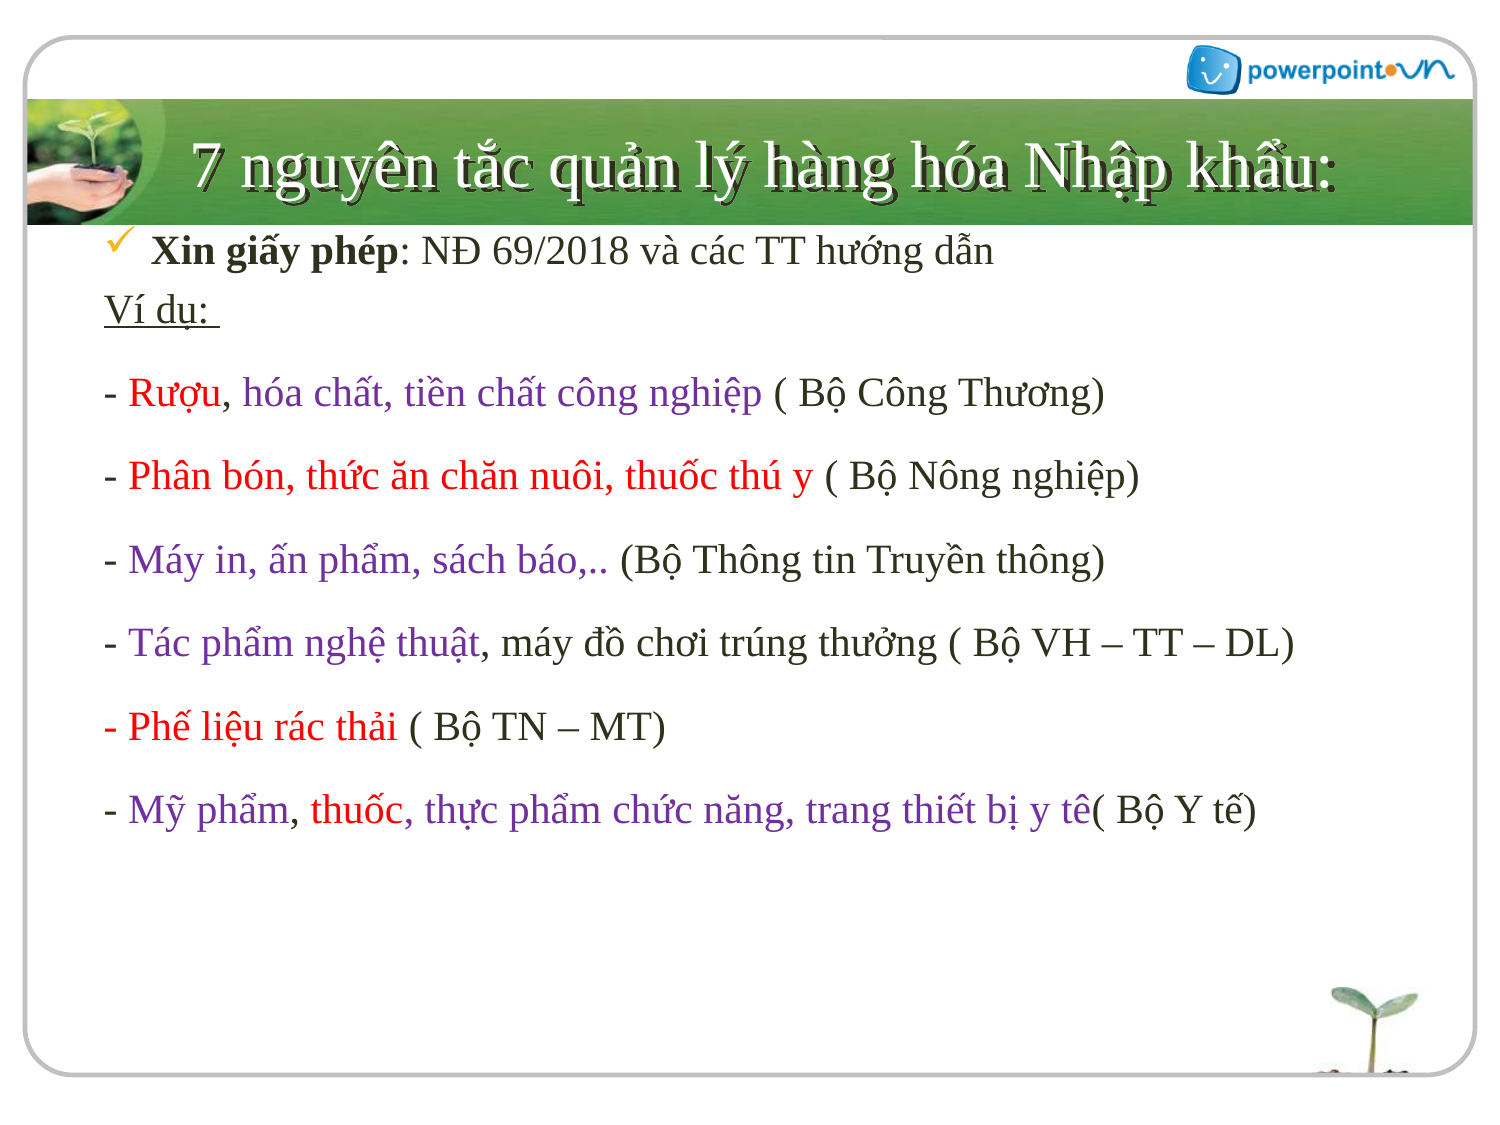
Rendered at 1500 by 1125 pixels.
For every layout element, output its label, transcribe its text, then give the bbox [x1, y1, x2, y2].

picture [1183, 43, 1466, 96]
title 7 nguyên tắc quản lý hàng hóa Nhập khẩu: [174, 117, 1429, 205]
list Xin giấy phép: NĐ 69/2018 và các TT hướng dẫn Ví dụ: - Rượu, hóa chất, tiền chất công nghiệp ( Bộ Công Thương) - Phân bón, thức ăn chăn nuôi, thuốc thú y ( Bộ Nông nghiệp) - Máy in, ấn phẩm, sách báo,.. (Bộ Thông tin Truyền thông) - Tác phẩm nghệ thuật, máy đồ chơi trúng thưởng ( Bộ VH – TT – DL) - Phế liệu rác thải ( Bộ TN – MT) - Mỹ phẩm, thuốc, thực phẩm chức năng, trang thiết bị y tê( Bộ Y tế) [88, 190, 1427, 991]
picture [28, 99, 1472, 225]
picture [1312, 991, 1425, 1072]
